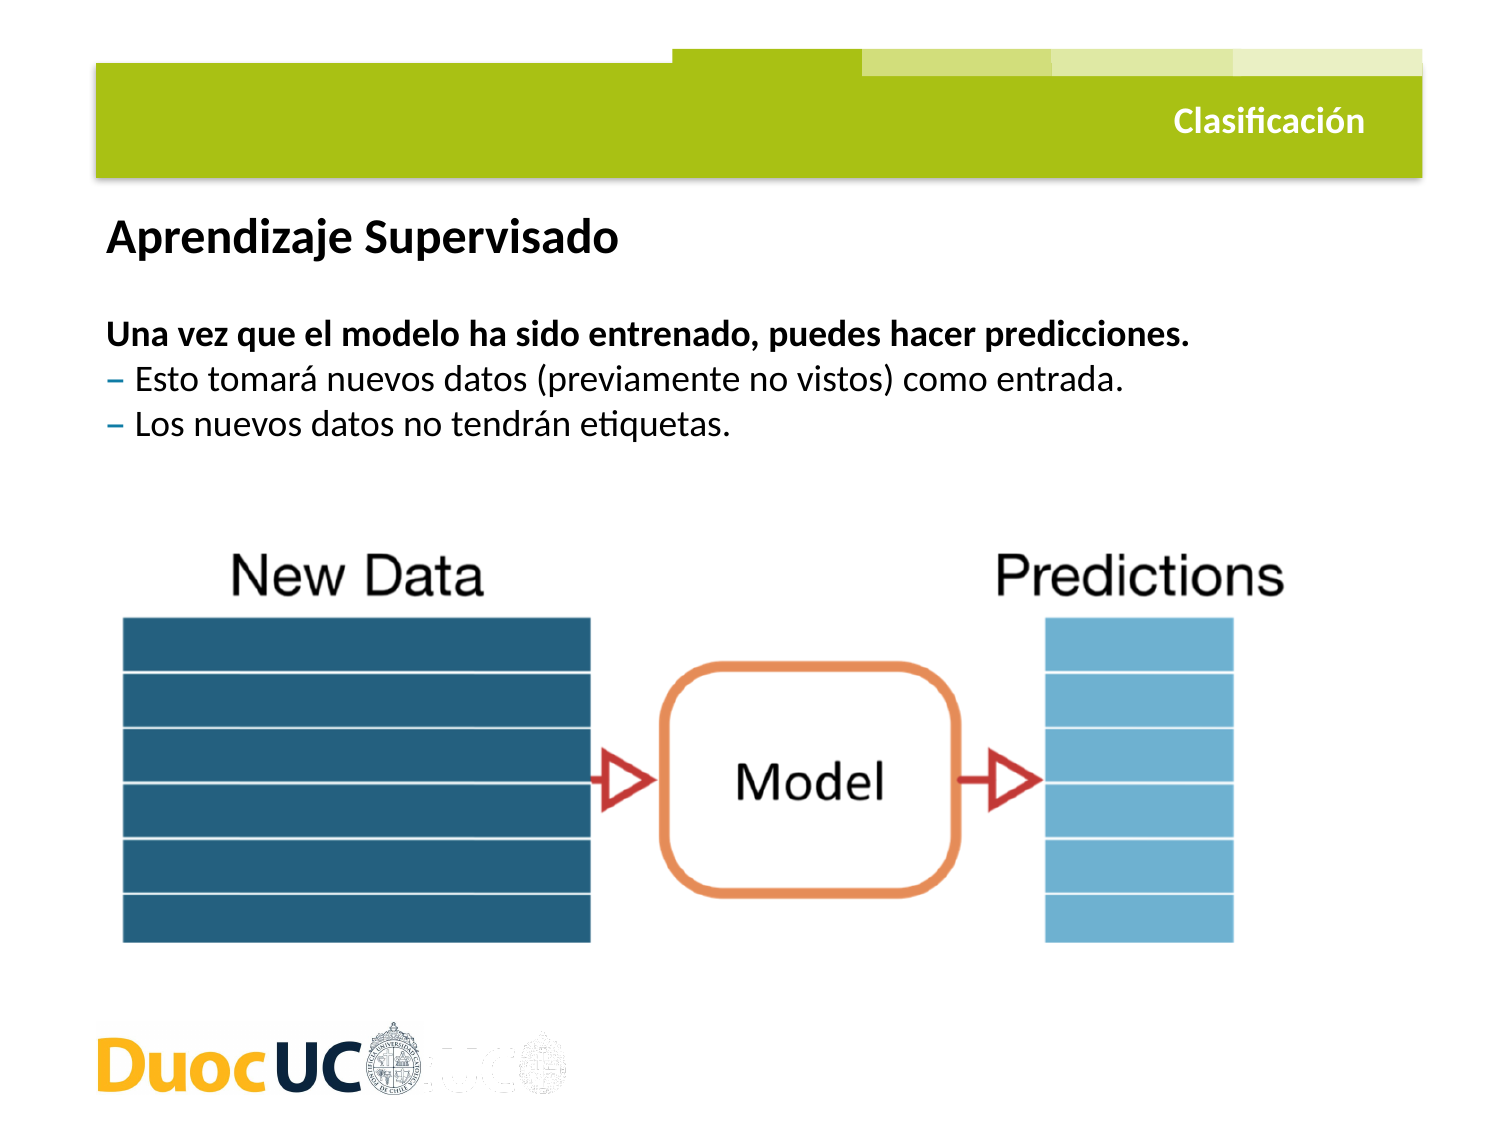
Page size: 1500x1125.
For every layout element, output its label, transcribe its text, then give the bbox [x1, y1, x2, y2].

picture [96, 1021, 566, 1095]
picture [109, 526, 1304, 956]
text_box Aprendizaje Supervisado Una vez que el modelo ha sido entrenado, puedes hacer predicciones. – Esto tomará nuevos datos (previamente no vistos) como entrada. – Los nuevos datos no tendrán etiquetas. [91, 196, 1425, 452]
text_box Clasificación [847, 88, 1381, 149]
